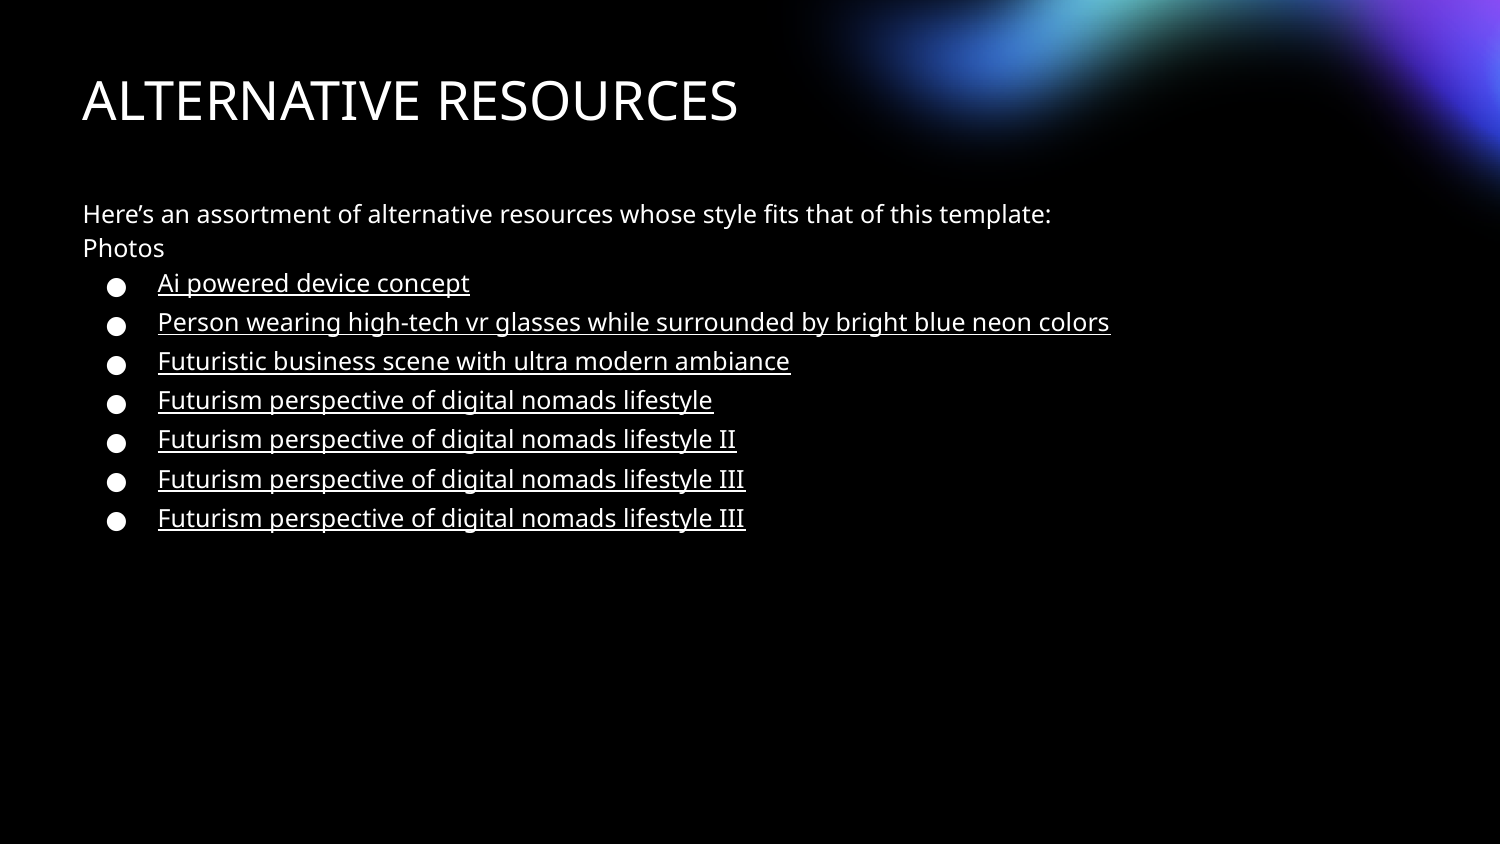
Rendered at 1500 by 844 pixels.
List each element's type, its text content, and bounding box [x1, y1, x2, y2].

title ALTERNATIVE RESOURCES [67, 50, 1401, 145]
picture [0, 0, 1500, 777]
list Here’s an assortment of alternative resources whose style fits that of this template: Photos Ai powered device concept Person wearing high-tech vr glasses while surrounded by bright blue neon colors Futuristic business scene with ultra modern ambiance Futurism perspective of digital nomads lifestyle Futurism perspective of digital nomads lifestyle II Futurism perspective of digital nomads lifestyle III Futurism perspective of digital nomads lifestyle III [67, 178, 1401, 742]
